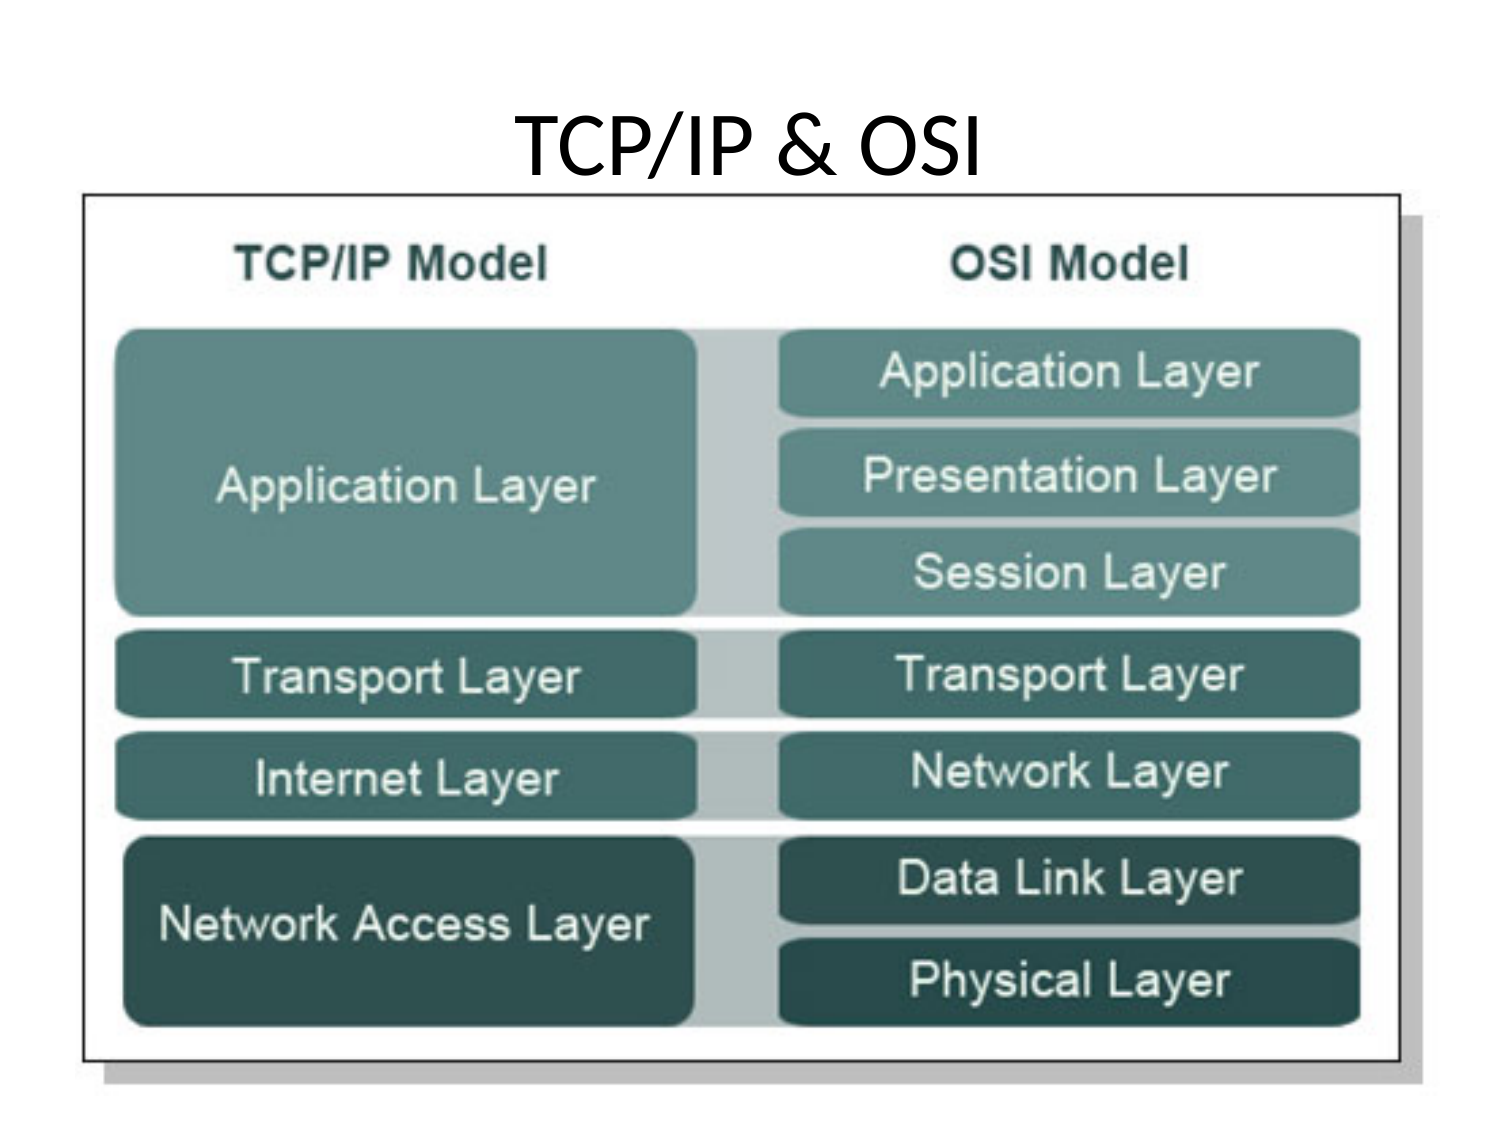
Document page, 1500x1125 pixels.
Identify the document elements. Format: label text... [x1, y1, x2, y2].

title TCP/IP & OSI [75, 45, 1425, 187]
picture [74, 189, 1440, 1096]
